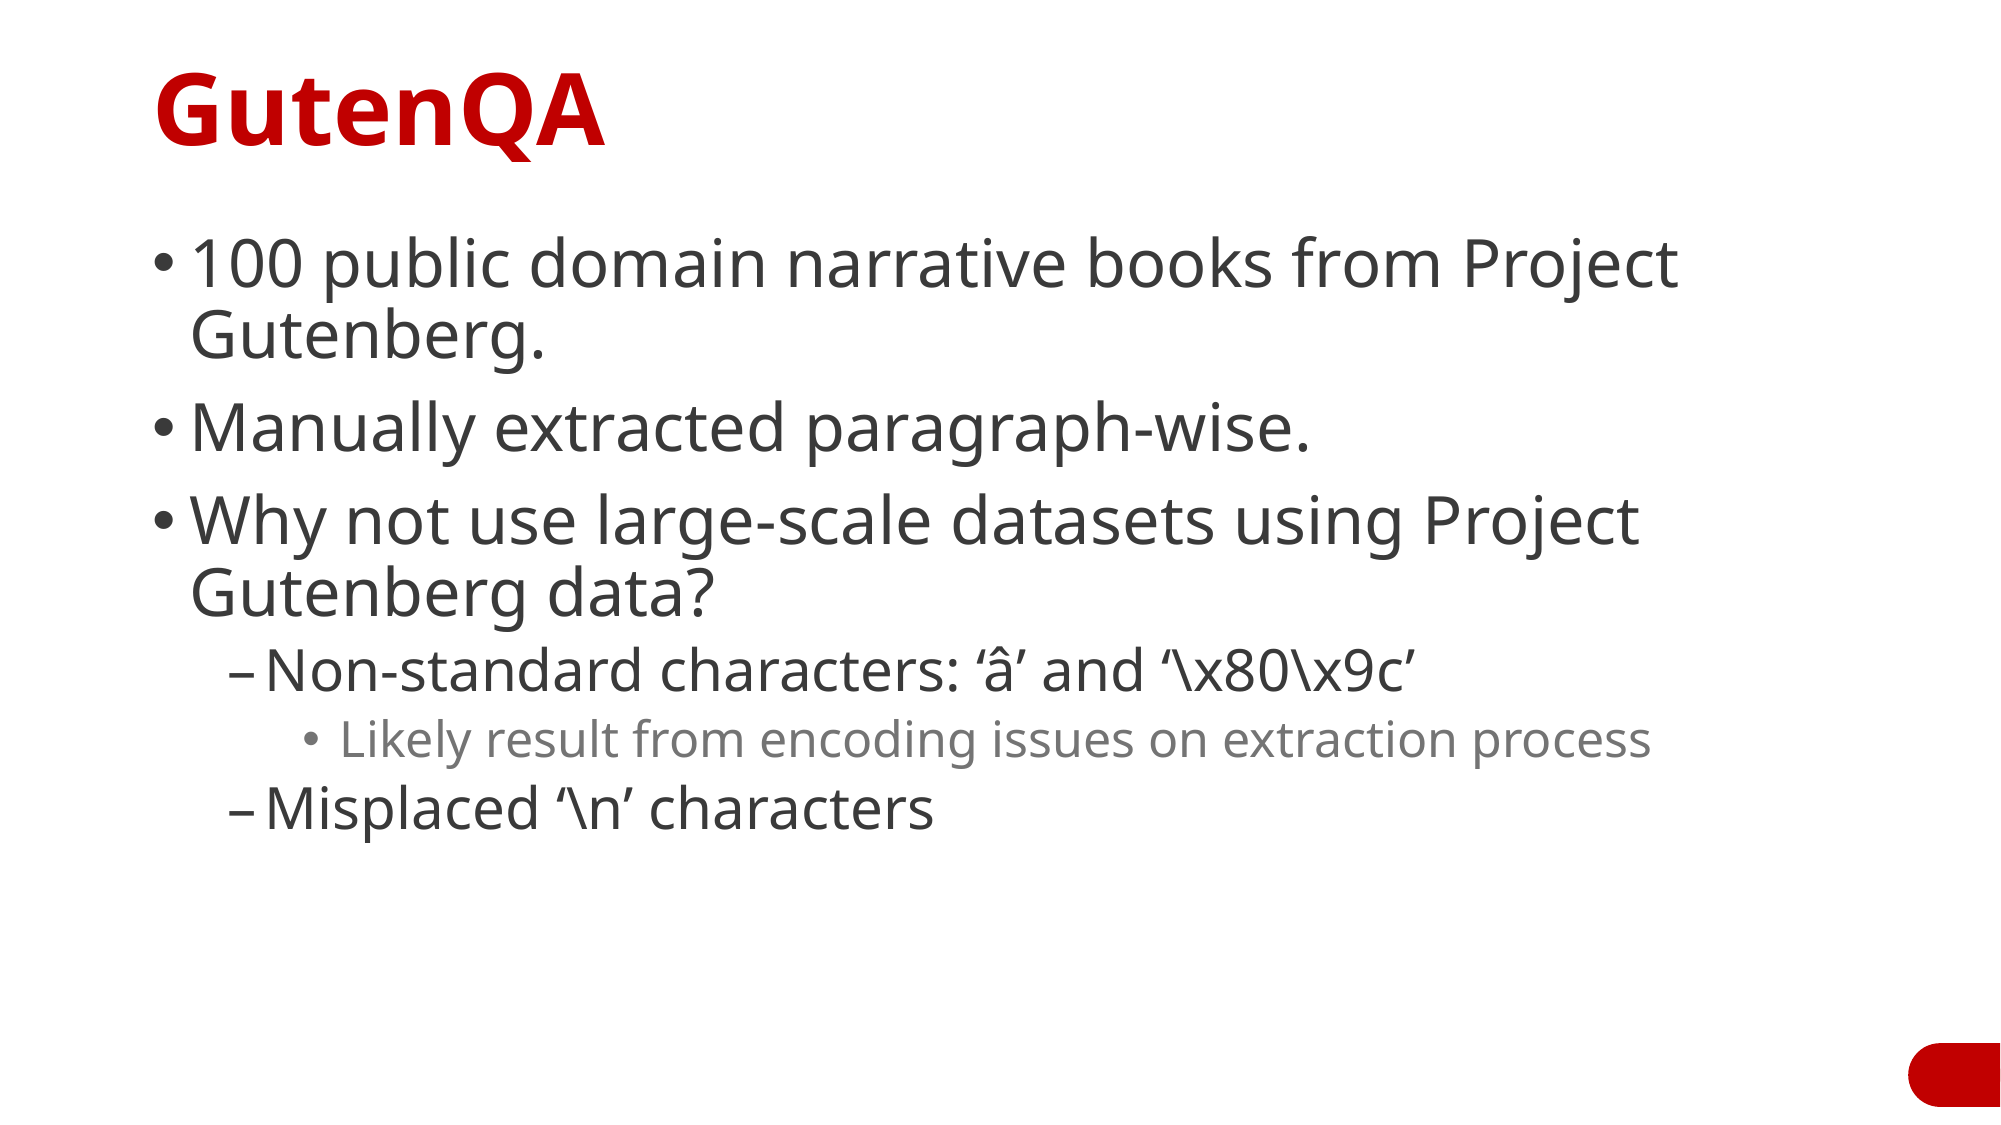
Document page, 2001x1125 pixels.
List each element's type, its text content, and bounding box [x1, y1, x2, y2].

list 100 public domain narrative books from Project Gutenberg. Manually extracted paragraph-wise. Why not use large-scale datasets using Project Gutenberg data? Non-standard characters: ‘â’ and ‘\x80\x9c’ Likely result from encoding issues on extraction process Misplaced ‘\n’ characters [137, 221, 1737, 855]
title GutenQA [137, 4, 1863, 222]
